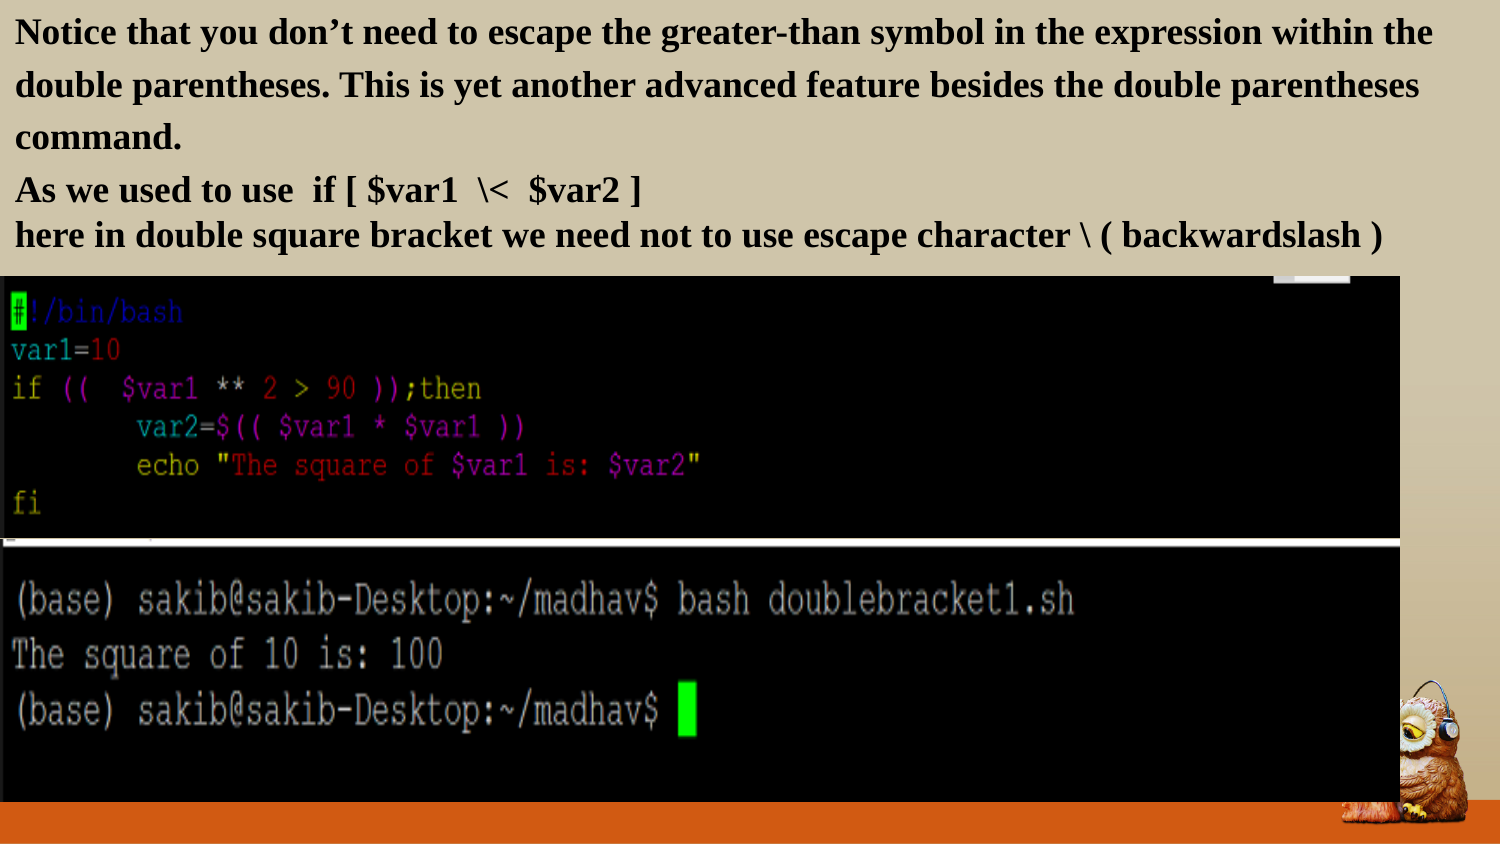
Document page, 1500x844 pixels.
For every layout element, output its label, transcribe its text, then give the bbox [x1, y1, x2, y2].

picture [0, 275, 1468, 826]
list Notice that you don’t need to escape the greater-than symbol in the expression within the double parentheses. This is yet another advanced feature besides the double parentheses command. As we used to use if [ $var1 \< $var2 ] here in double square bracket we need not to use escape character \ ( backwardslash ) [0, 0, 1500, 800]
